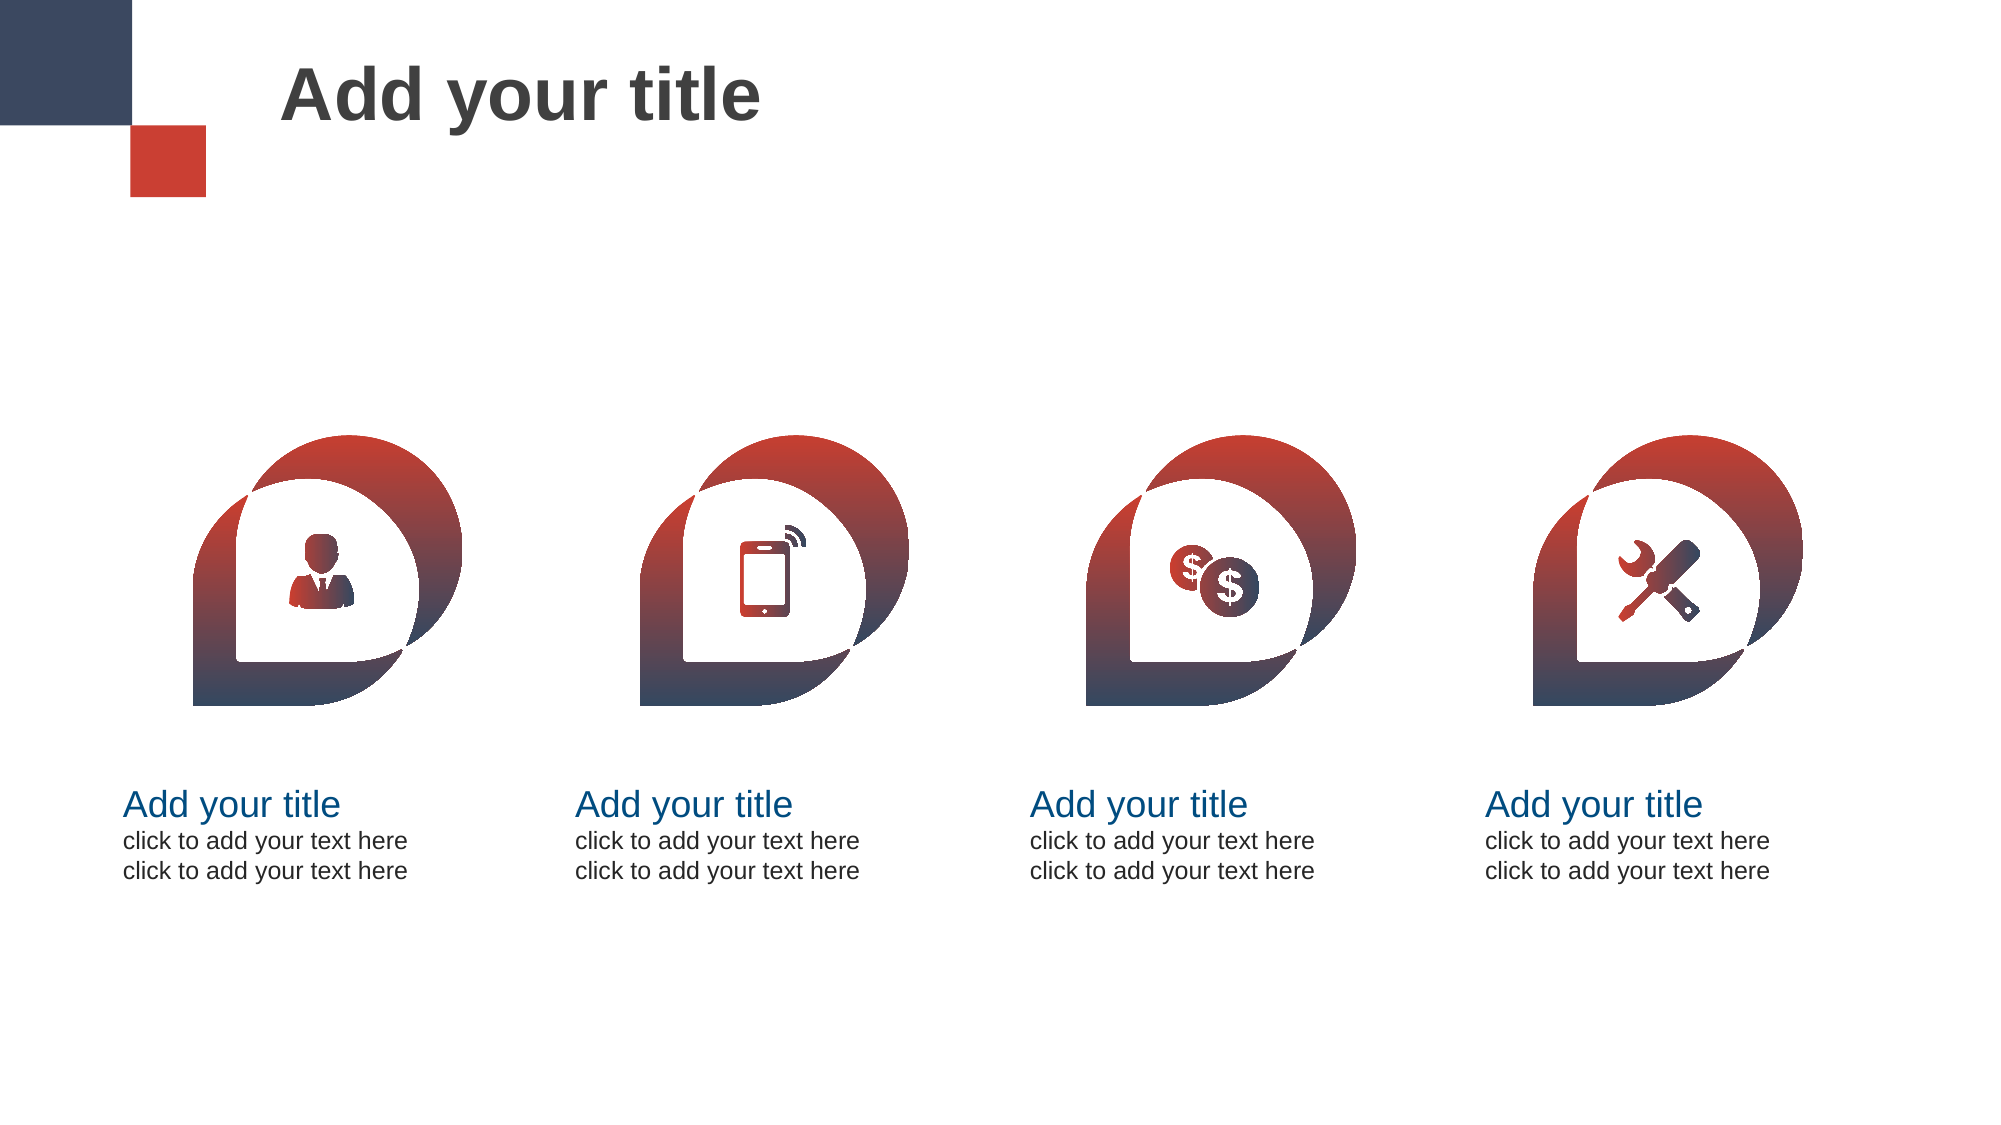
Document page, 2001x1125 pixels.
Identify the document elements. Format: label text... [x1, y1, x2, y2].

text_box [696, 434, 911, 648]
text_box [129, 124, 207, 198]
text_box Add your title click to add your text here click to add your text here [1470, 772, 1787, 973]
text_box Add your title click to add your text here click to add your text here [560, 772, 877, 973]
text_box Add your title click to add your text here click to add your text here [1015, 772, 1332, 973]
text_box [289, 574, 354, 609]
text_box [785, 525, 807, 547]
text_box [191, 493, 405, 707]
text_box [1169, 545, 1213, 591]
text_box [740, 541, 790, 617]
text_box [1085, 493, 1299, 707]
text_box [249, 434, 464, 648]
text_box [1590, 434, 1805, 648]
text_box [638, 493, 852, 707]
text_box [1618, 540, 1700, 622]
text_box [1532, 493, 1746, 707]
text_box [0, 0, 133, 126]
text_box Add your title [265, 37, 778, 143]
text_box Add your title click to add your text here click to add your text here [108, 772, 424, 963]
text_box [1200, 557, 1260, 617]
text_box [305, 533, 339, 574]
text_box [1143, 434, 1358, 648]
